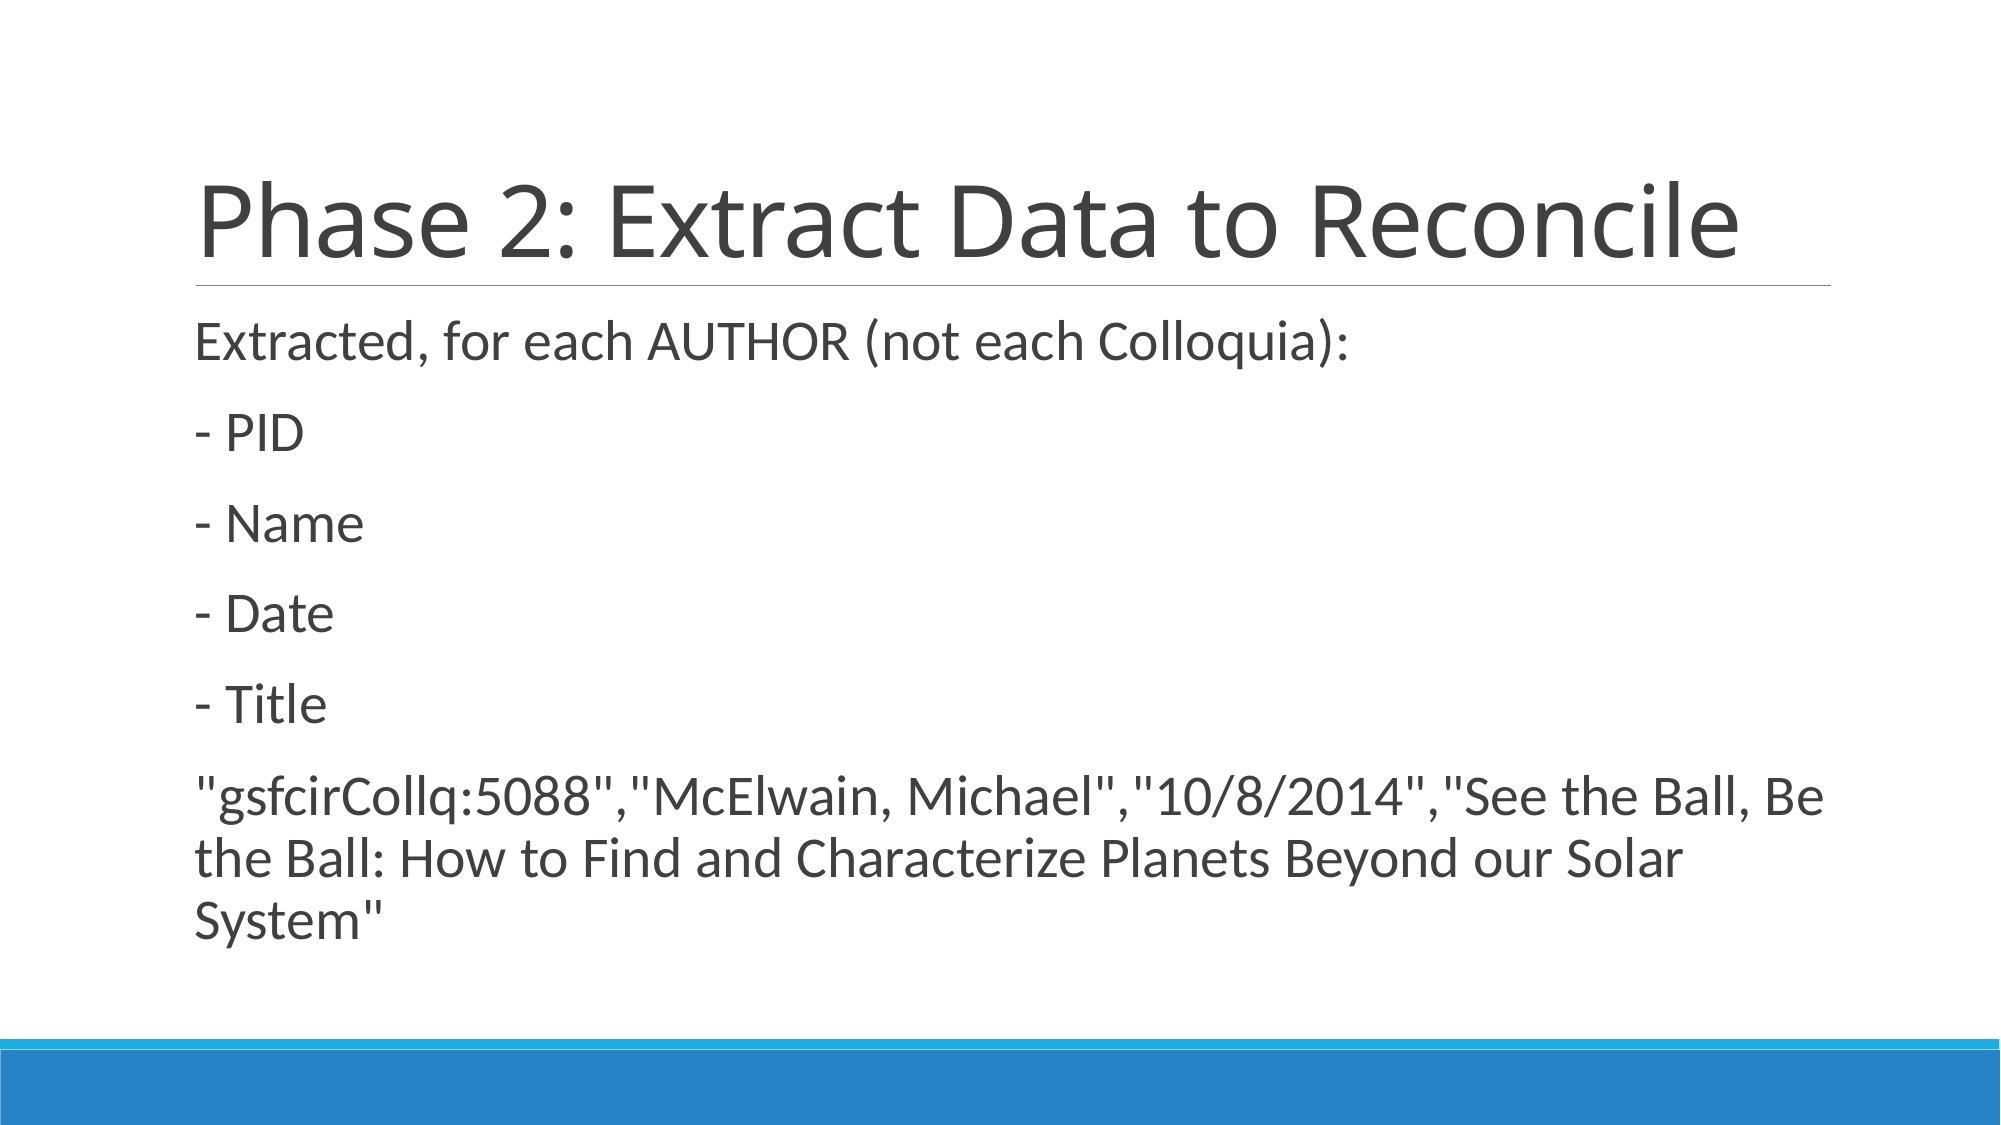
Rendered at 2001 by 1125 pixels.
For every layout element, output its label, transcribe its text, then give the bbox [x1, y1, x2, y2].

title Phase 2: Extract Data to Reconcile [180, 47, 1830, 285]
list Extracted, for each AUTHOR (not each Colloquia): - PID - Name - Date - Title "gsfcirCollq:5088","McElwain, Michael","10/8/2014","See the Ball, Be the Ball: How to Find and Characterize Planets Beyond our Solar System" [180, 302, 1830, 963]
